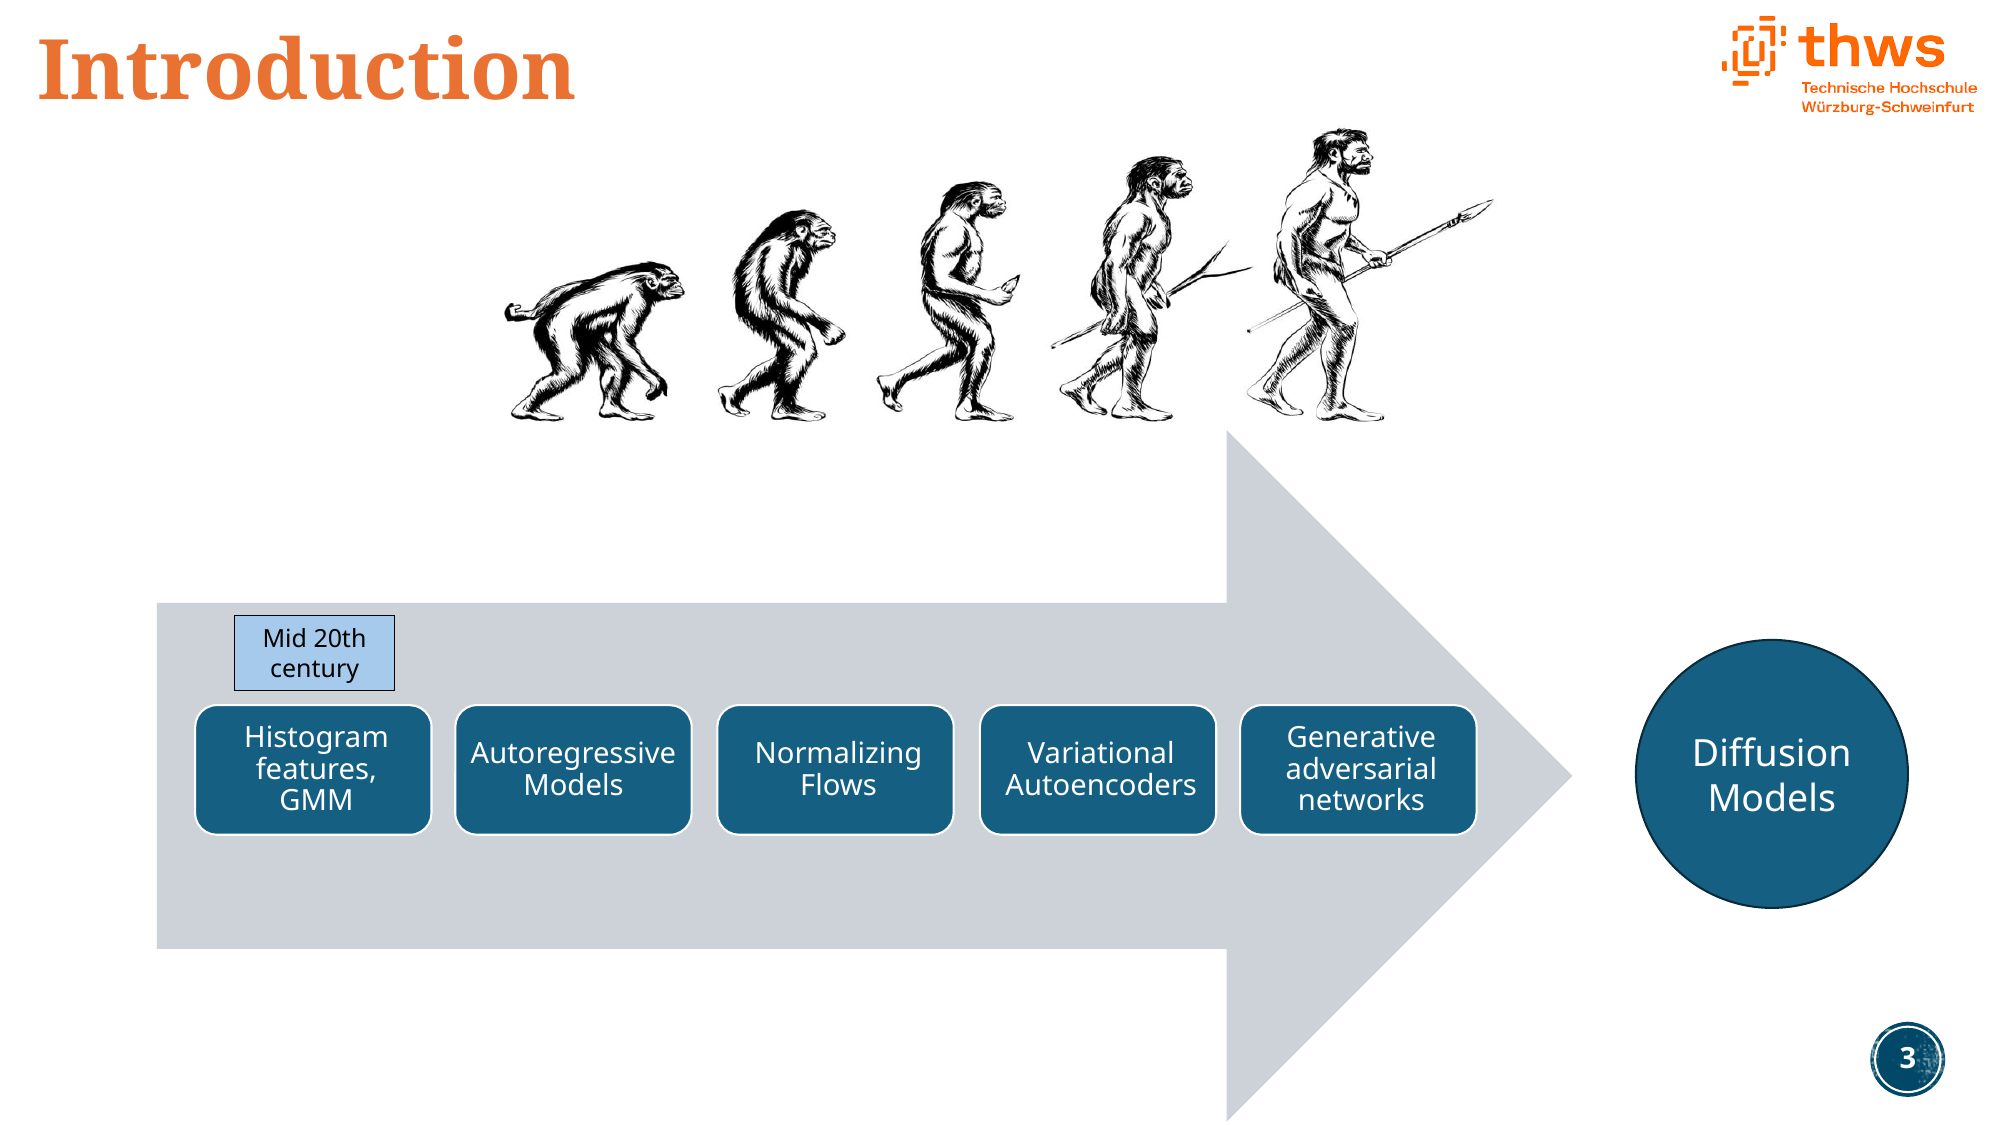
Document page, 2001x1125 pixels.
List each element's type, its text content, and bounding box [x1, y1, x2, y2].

picture [1705, 0, 1999, 135]
picture [450, 115, 1517, 429]
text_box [33, 431, 1696, 1121]
text_box Diffusion Models [1698, 638, 1909, 909]
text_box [456, 706, 691, 834]
title Introduction [22, 0, 1558, 145]
slide_number 3 [1855, 1028, 1961, 1089]
